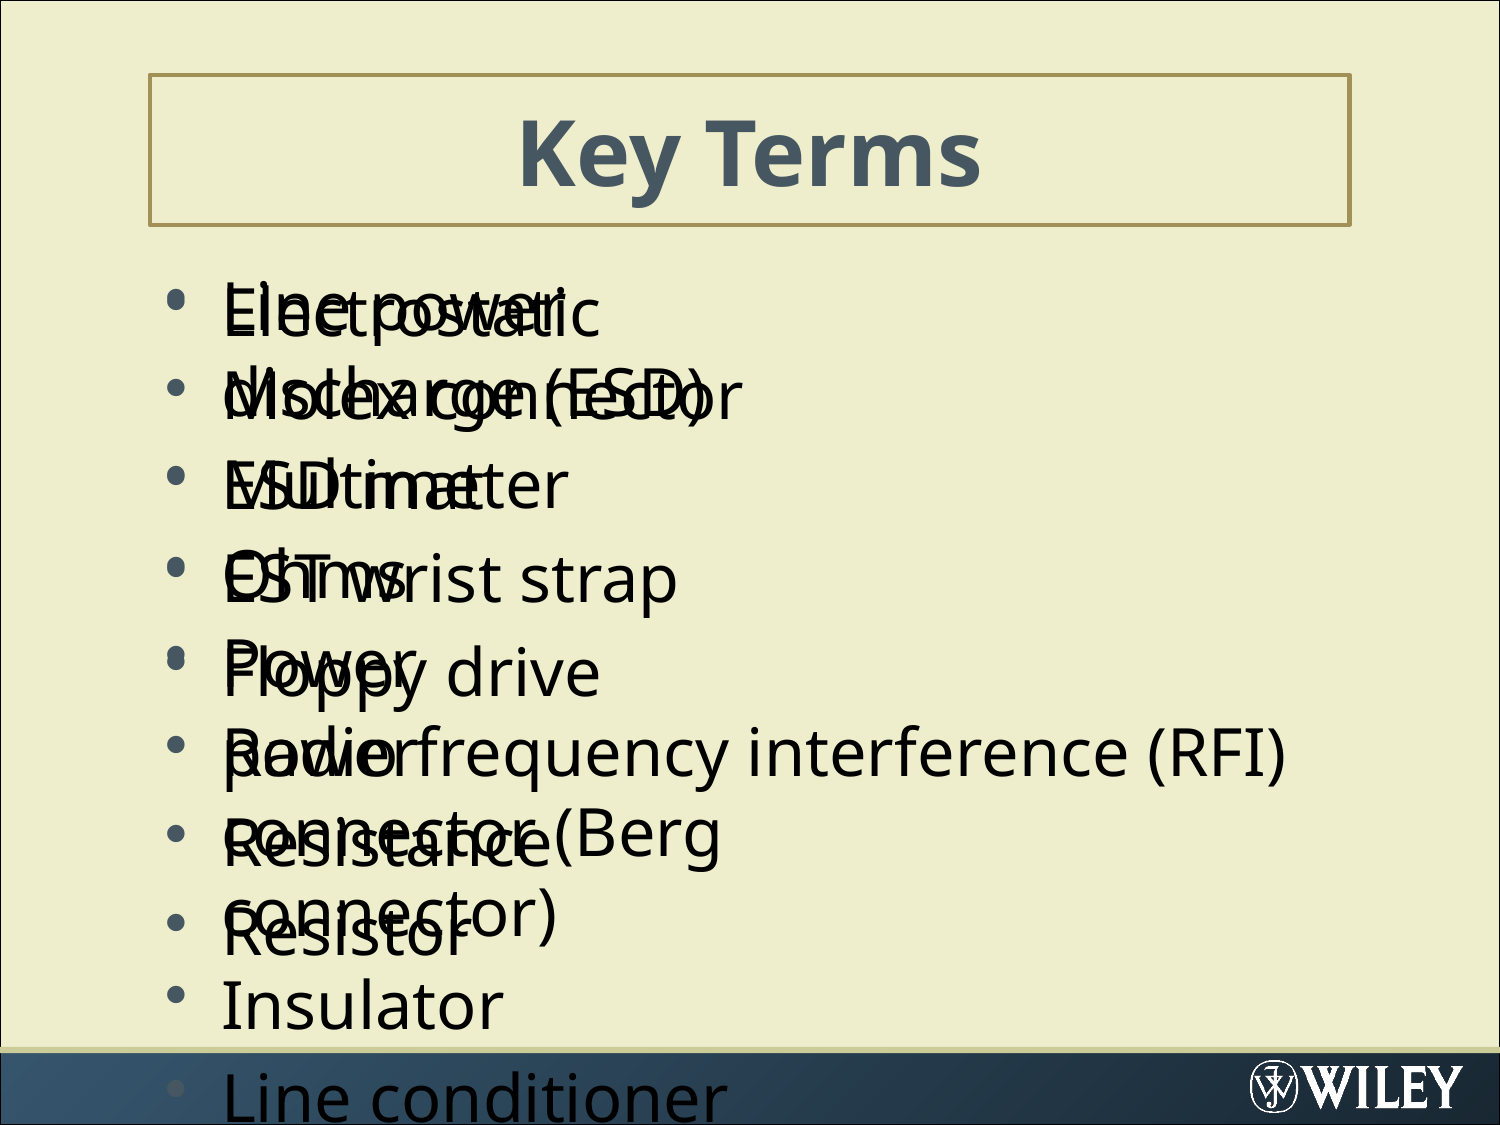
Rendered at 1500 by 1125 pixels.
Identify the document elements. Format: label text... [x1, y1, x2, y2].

title Key Terms [148, 73, 1352, 227]
list Electrostatic discharge (ESD) ESD mat EST wrist strap Floppy drive power connector (Berg connector) Insulator Line conditioner [149, 938, 763, 1025]
picture [1250, 1060, 1463, 1113]
list Line power Molex connector Multimeter Ohms Power Radio frequency interference (RFI) Resistance Resistor [149, 262, 1350, 938]
